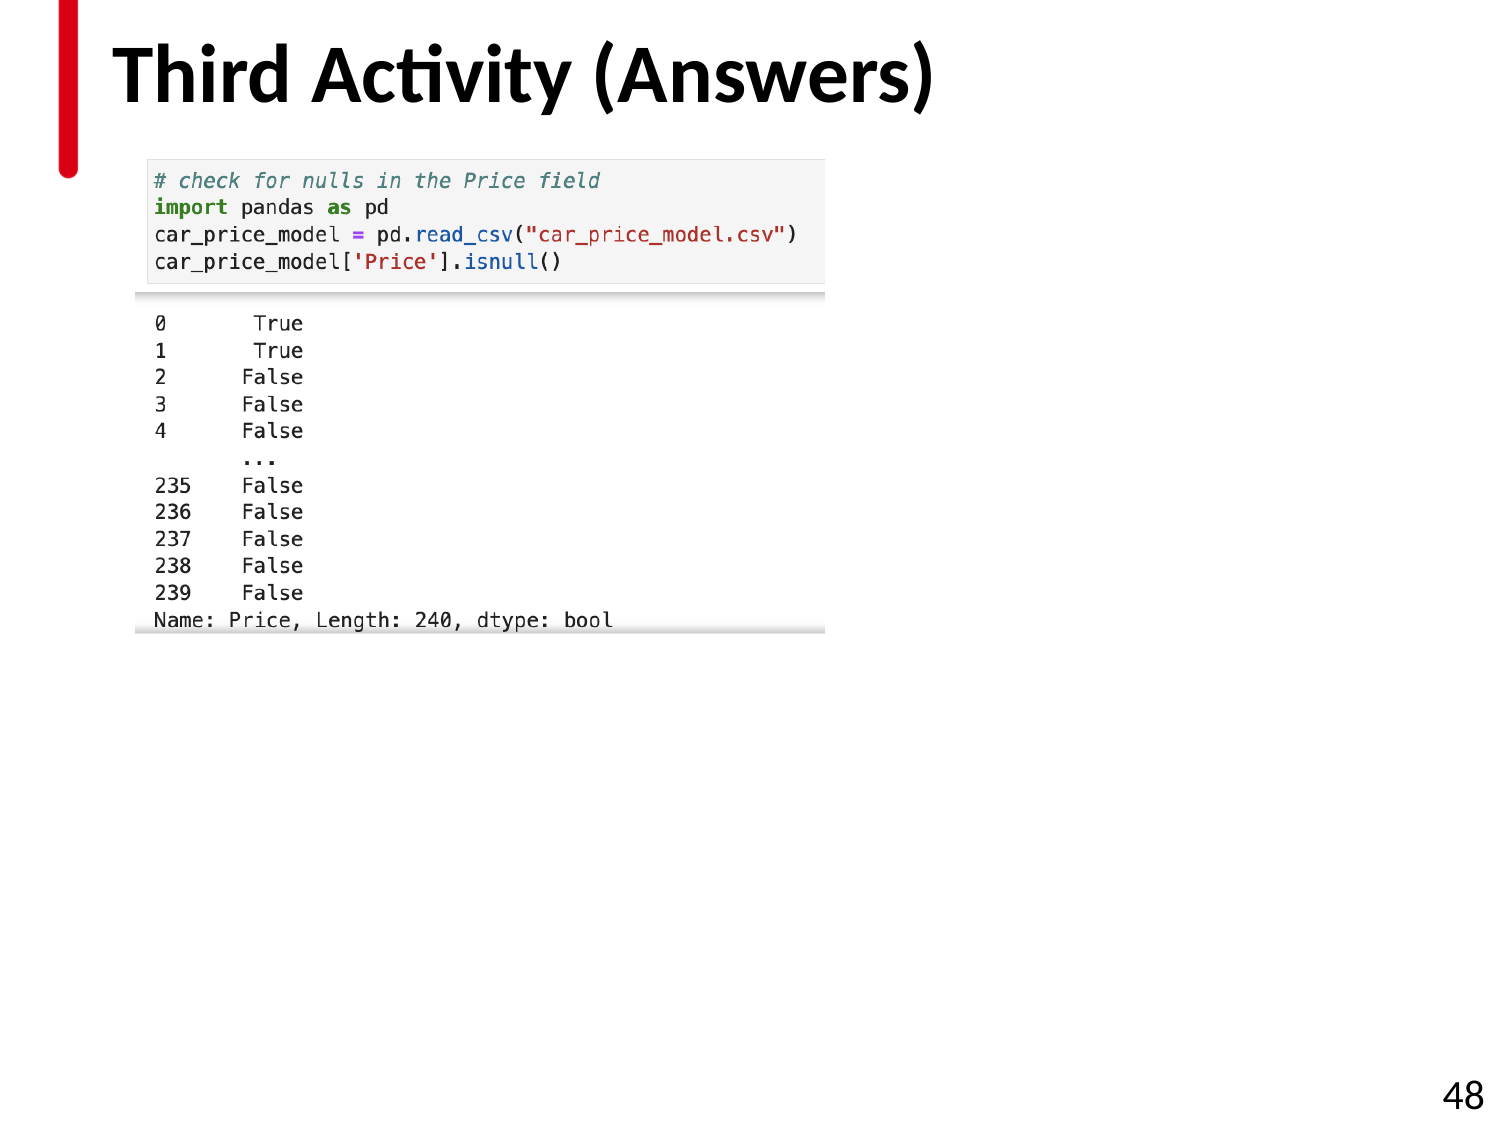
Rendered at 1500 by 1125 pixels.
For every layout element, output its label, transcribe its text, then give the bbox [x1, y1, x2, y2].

title Third Activity (Answers) [97, 0, 1500, 138]
picture [57, 0, 81, 200]
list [135, 152, 826, 641]
